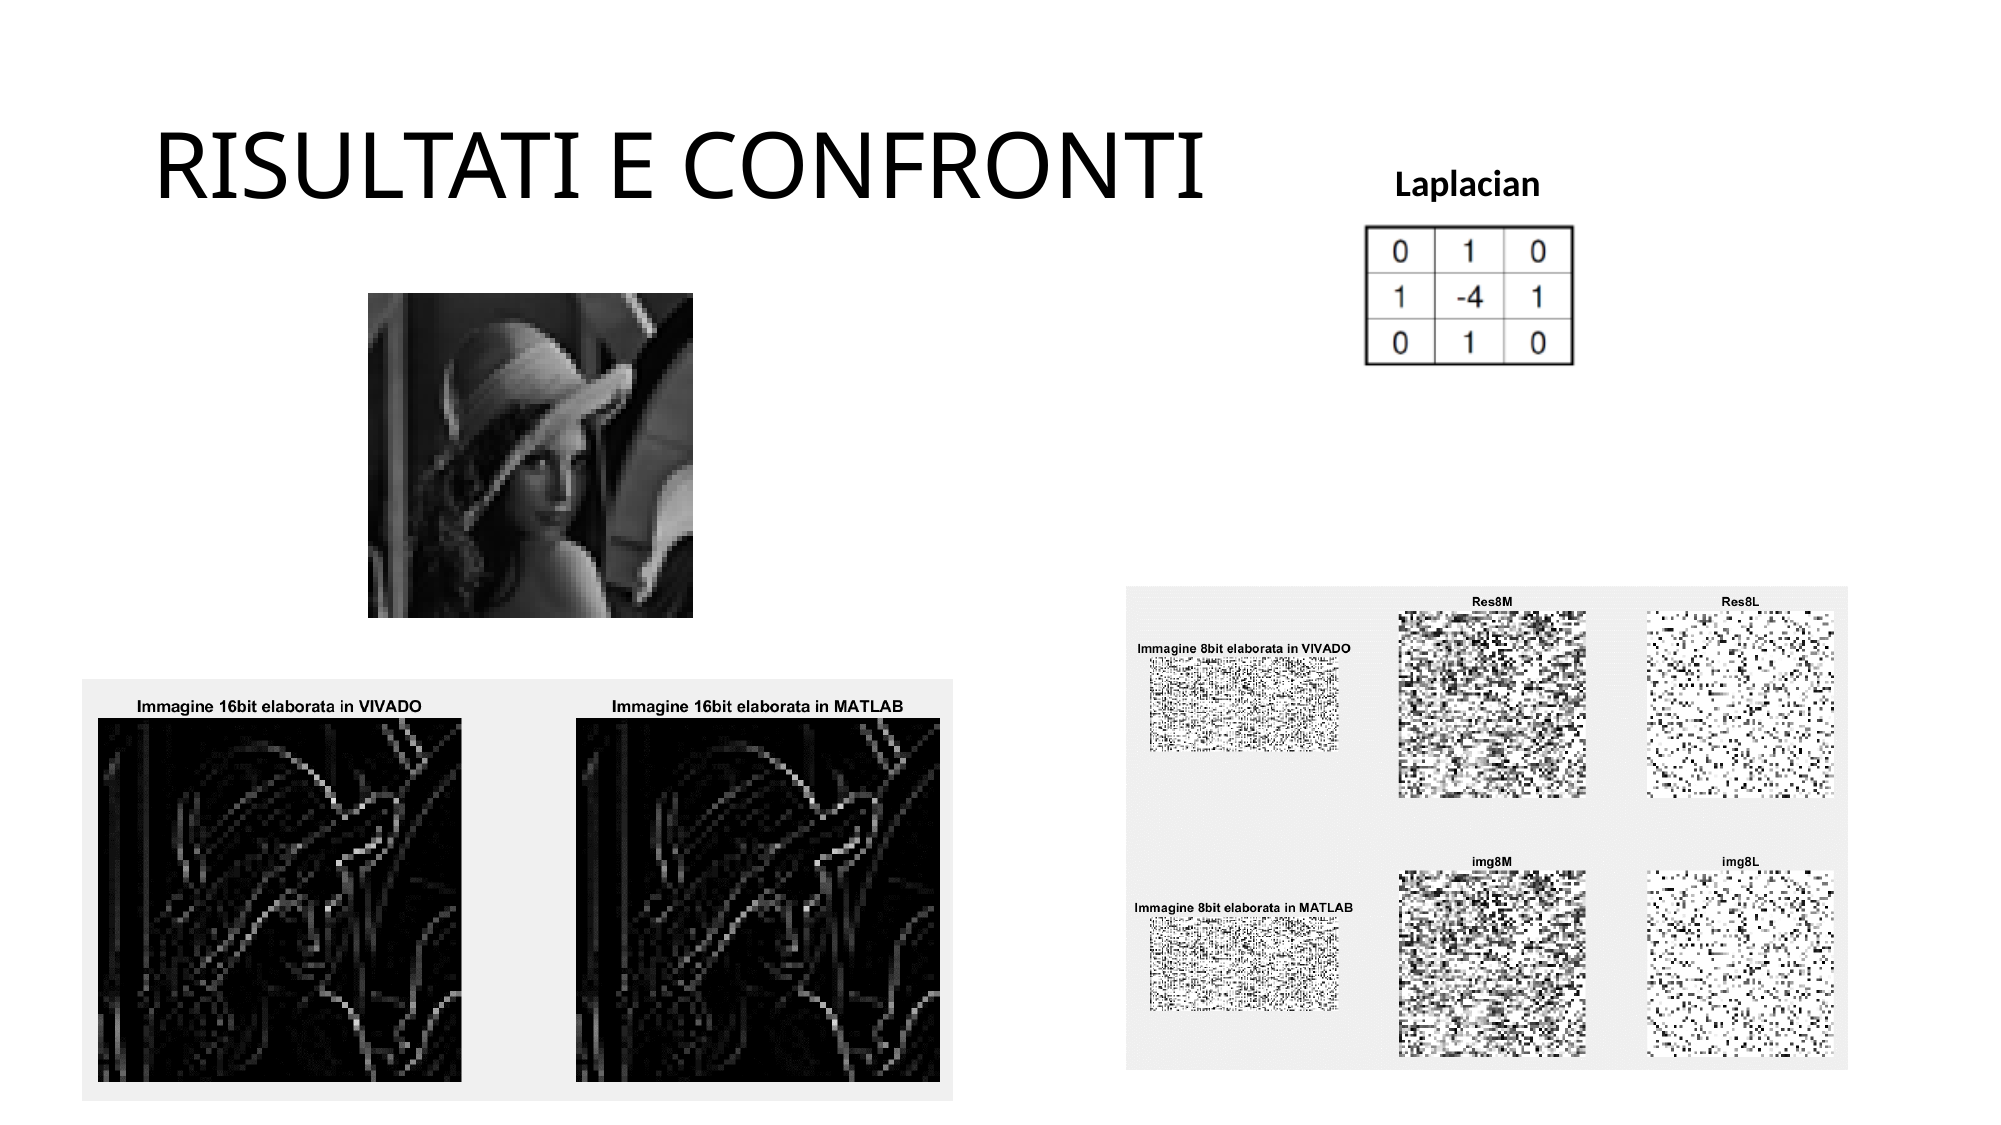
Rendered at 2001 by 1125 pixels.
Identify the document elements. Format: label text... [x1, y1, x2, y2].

picture [1126, 586, 1848, 1070]
picture [1361, 214, 1583, 372]
text_box Laplacian [1380, 152, 1594, 212]
picture [82, 679, 953, 1101]
picture [367, 293, 693, 618]
title RISULTATI E CONFRONTI [137, 59, 1863, 278]
